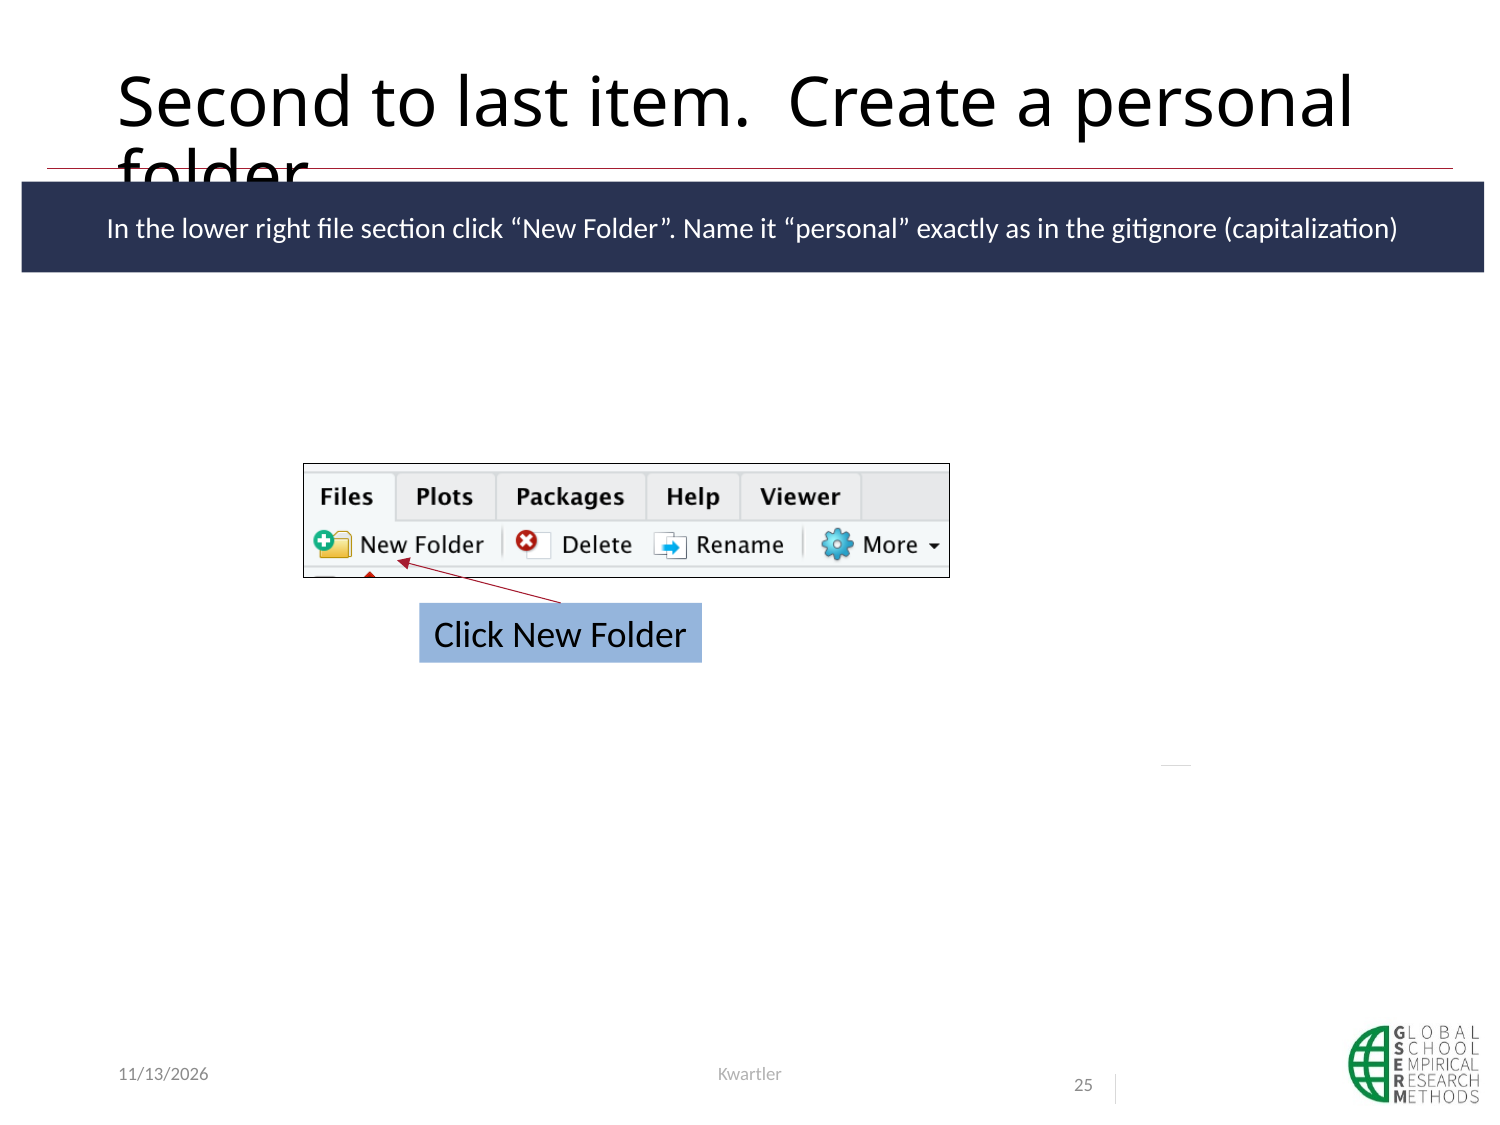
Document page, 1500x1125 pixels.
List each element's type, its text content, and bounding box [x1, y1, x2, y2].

title Second to last item. Create a personal folder. [103, 59, 1397, 157]
picture [303, 463, 950, 578]
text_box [396, 560, 561, 603]
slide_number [103, 1042, 441, 1103]
picture [1342, 1017, 1500, 1106]
footer Kwartler [496, 1042, 1004, 1103]
text_box Click New Folder [419, 602, 702, 663]
slide_number 25 [1059, 1042, 1200, 1103]
text_box In the lower right file section click “New Folder”. Name it “personal” exactly as in the gitignore (capitalization) [21, 181, 1485, 273]
